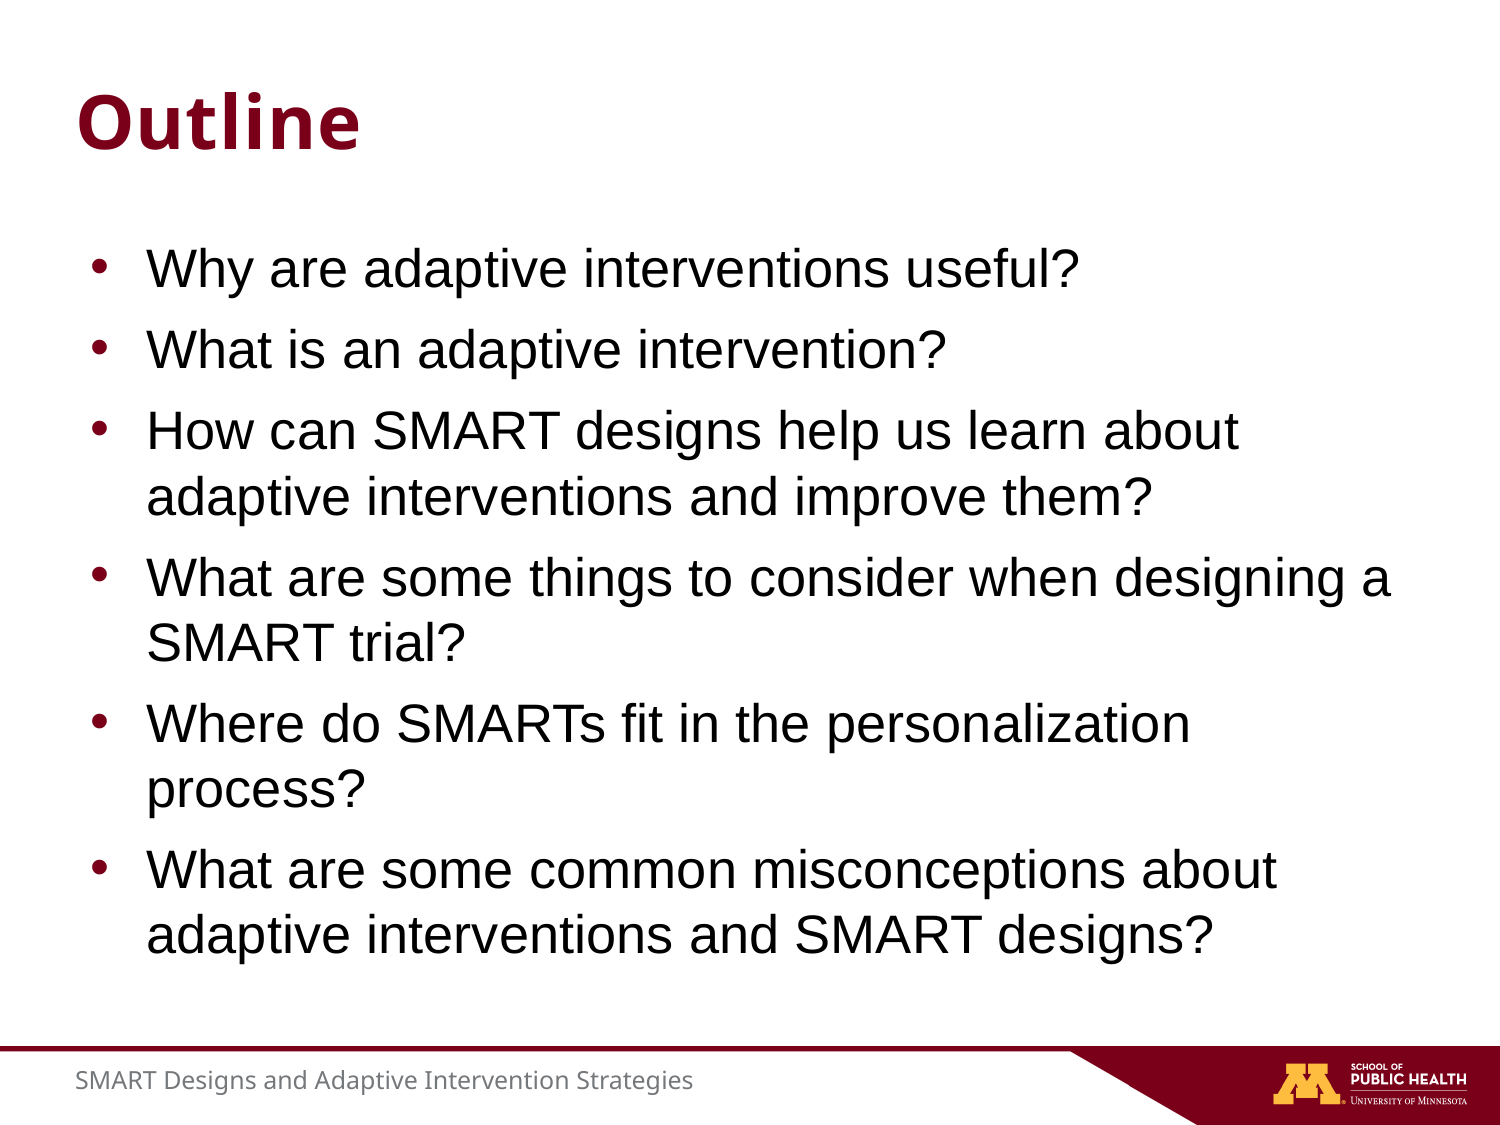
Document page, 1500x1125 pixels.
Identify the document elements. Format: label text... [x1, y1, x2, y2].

slide_number SMART Designs and Adaptive Intervention Strategies [75, 1064, 1077, 1111]
picture [0, 1046, 1500, 1125]
title Outline [75, 74, 1425, 189]
list Why are adaptive interventions useful? What is an adaptive intervention? How can SMART designs help us learn about adaptive interventions and improve them? What are some things to consider when designing a SMART trial? Where do SMARTs fit in the personalization process? What are some common misconceptions about adaptive interventions and SMART designs? [75, 225, 1425, 1002]
